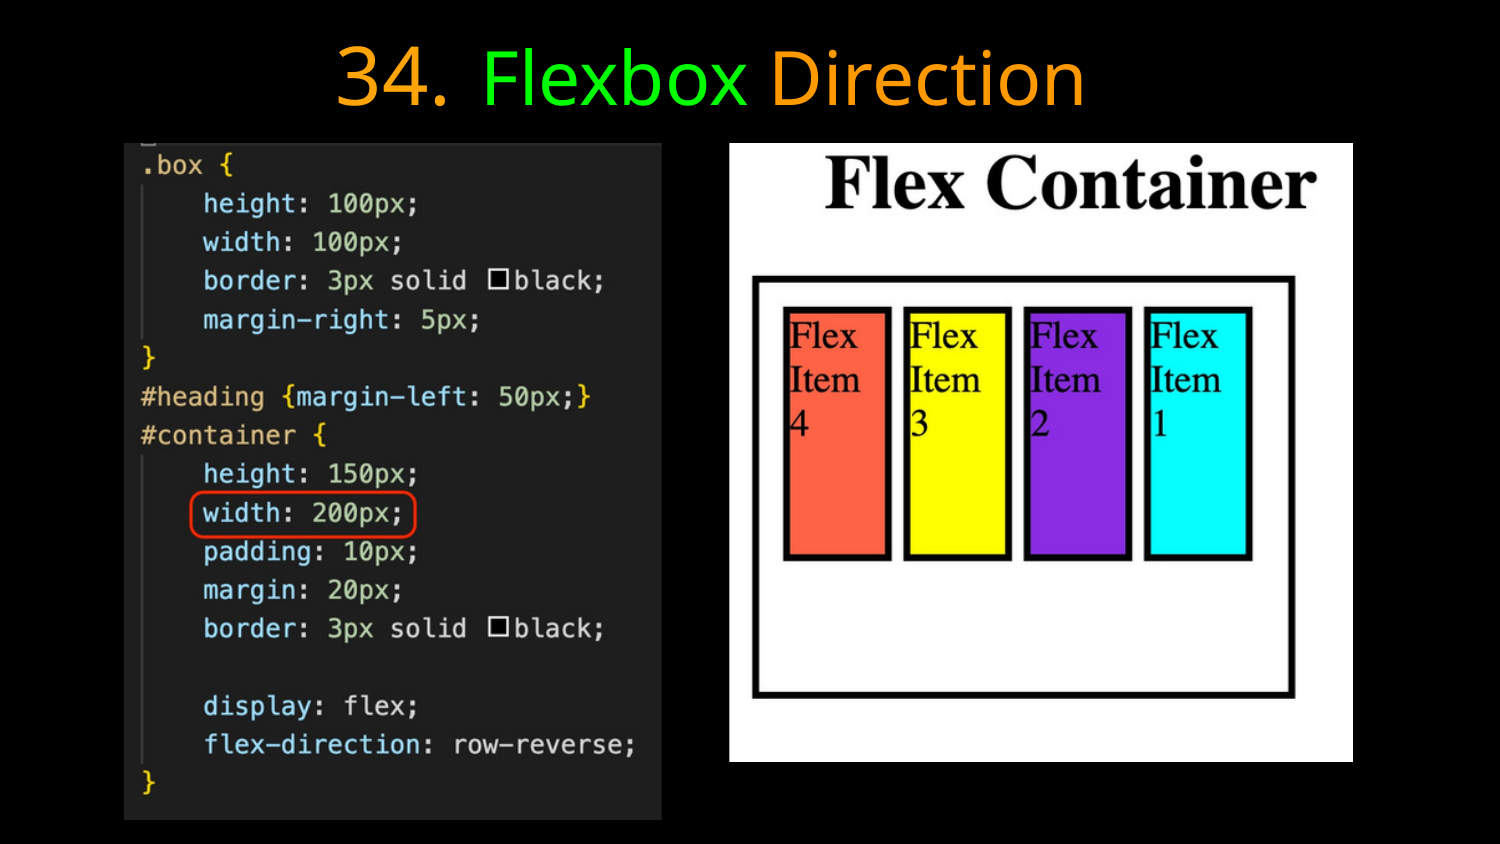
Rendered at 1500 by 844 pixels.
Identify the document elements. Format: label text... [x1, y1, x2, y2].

text_box [123, 143, 662, 821]
text_box 34. [335, 7, 459, 122]
text_box [729, 143, 1353, 762]
text_box Flexbox Direction [480, 15, 1121, 121]
